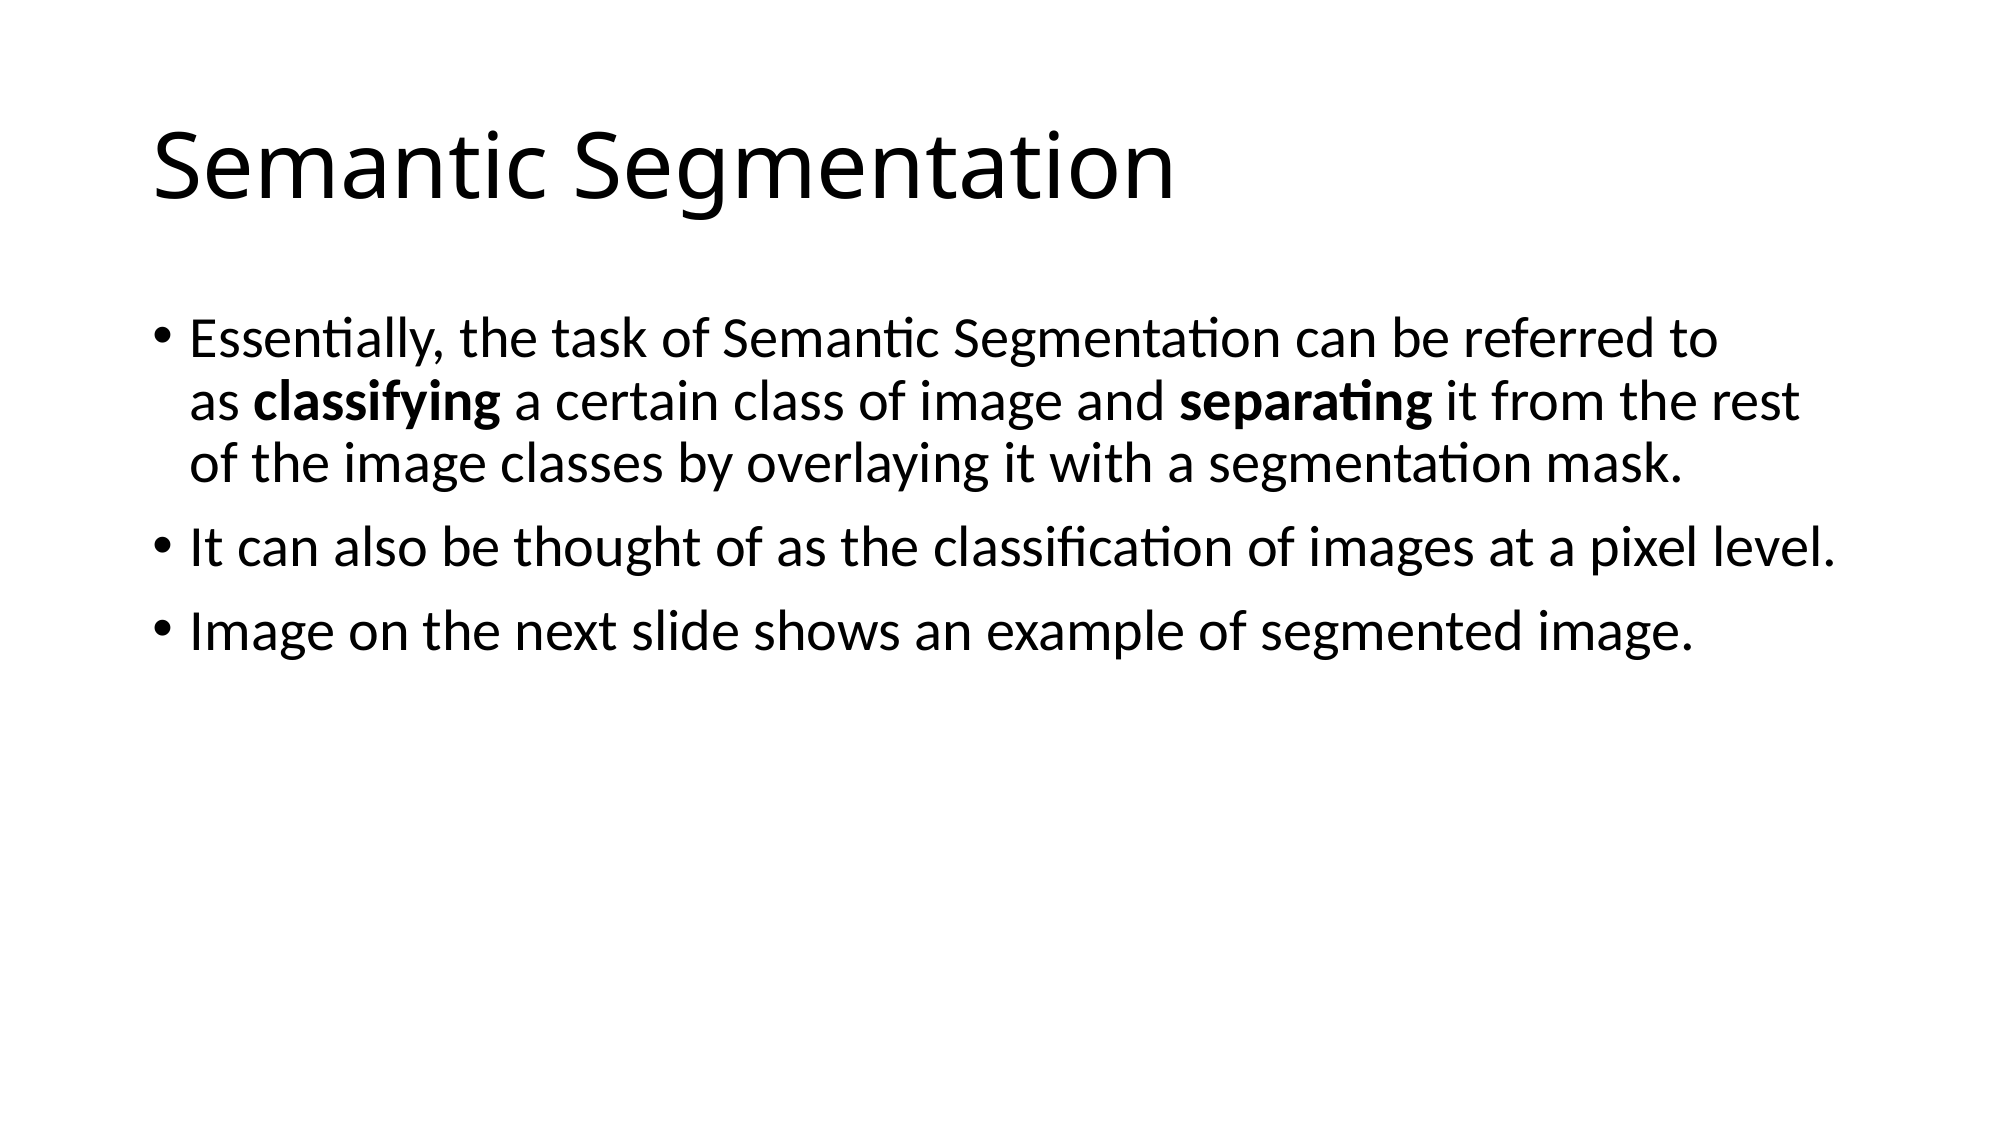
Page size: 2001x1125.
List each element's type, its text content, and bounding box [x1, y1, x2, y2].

title Semantic Segmentation [137, 59, 1863, 278]
list Essentially, the task of Semantic Segmentation can be referred to as classifying a certain class of image and separating it from the rest of the image classes by overlaying it with a segmentation mask. It can also be thought of as the classification of images at a pixel level. Image on the next slide shows an example of segmented image. [137, 299, 1863, 1014]
